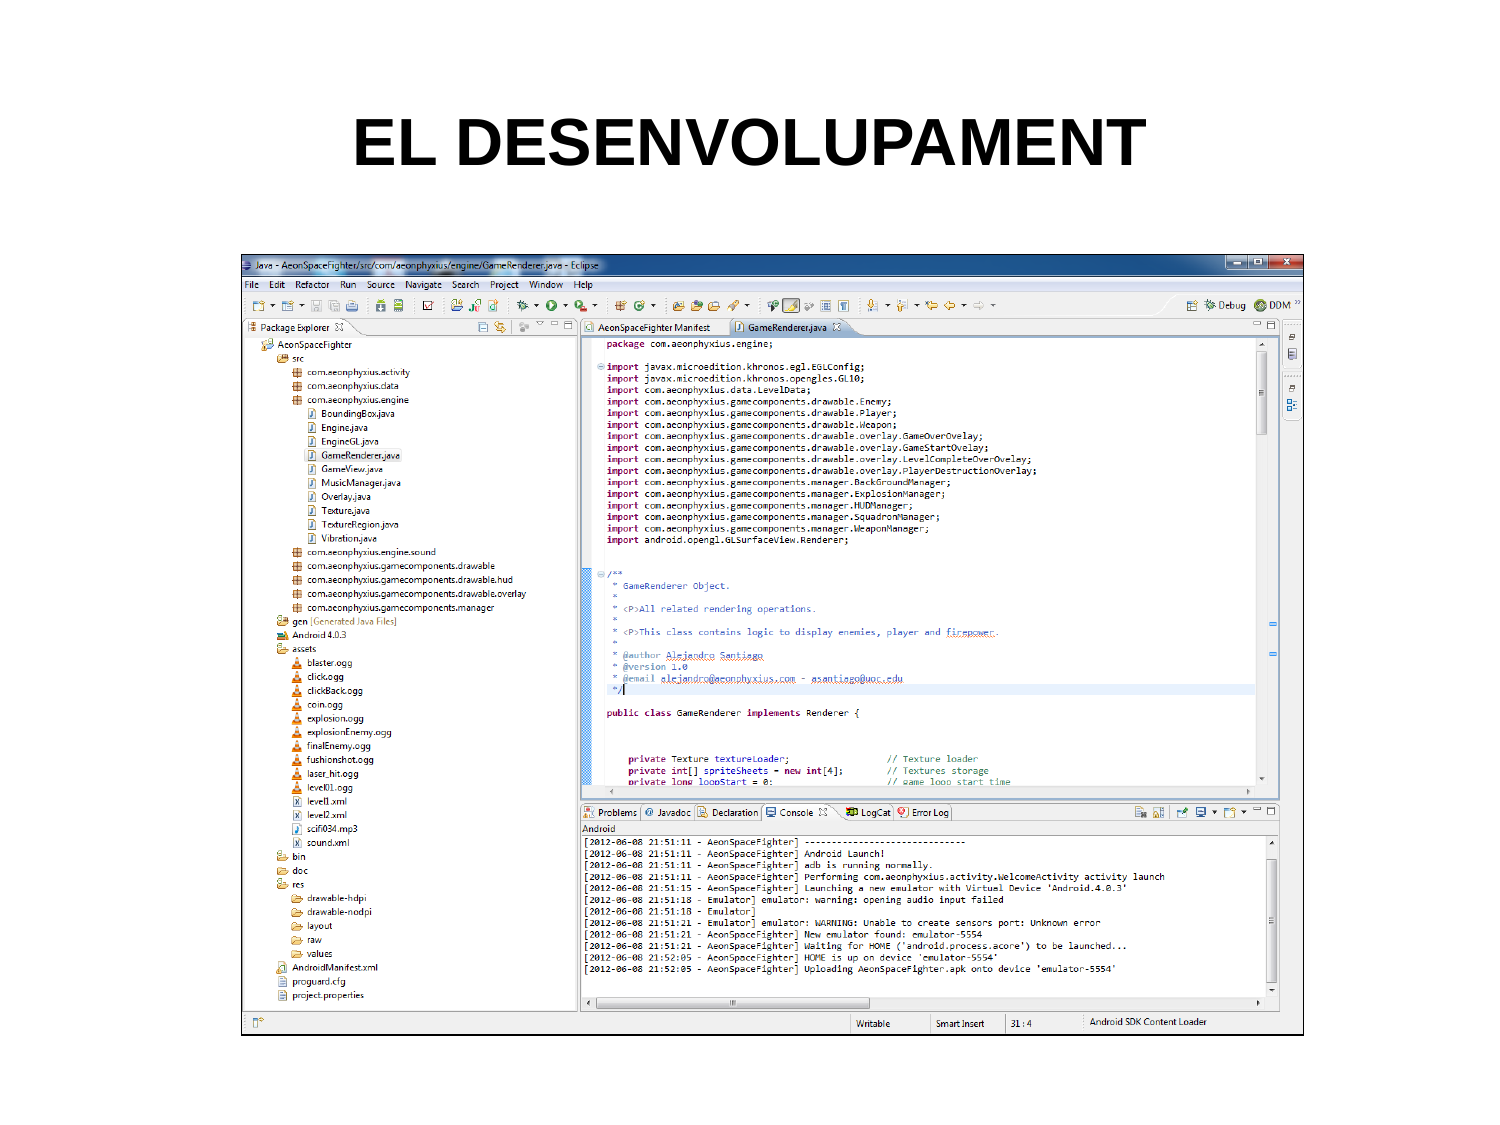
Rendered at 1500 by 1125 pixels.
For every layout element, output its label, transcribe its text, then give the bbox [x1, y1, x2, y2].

title EL DESENVOLUPAMENT [75, 45, 1425, 233]
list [241, 255, 1304, 1035]
